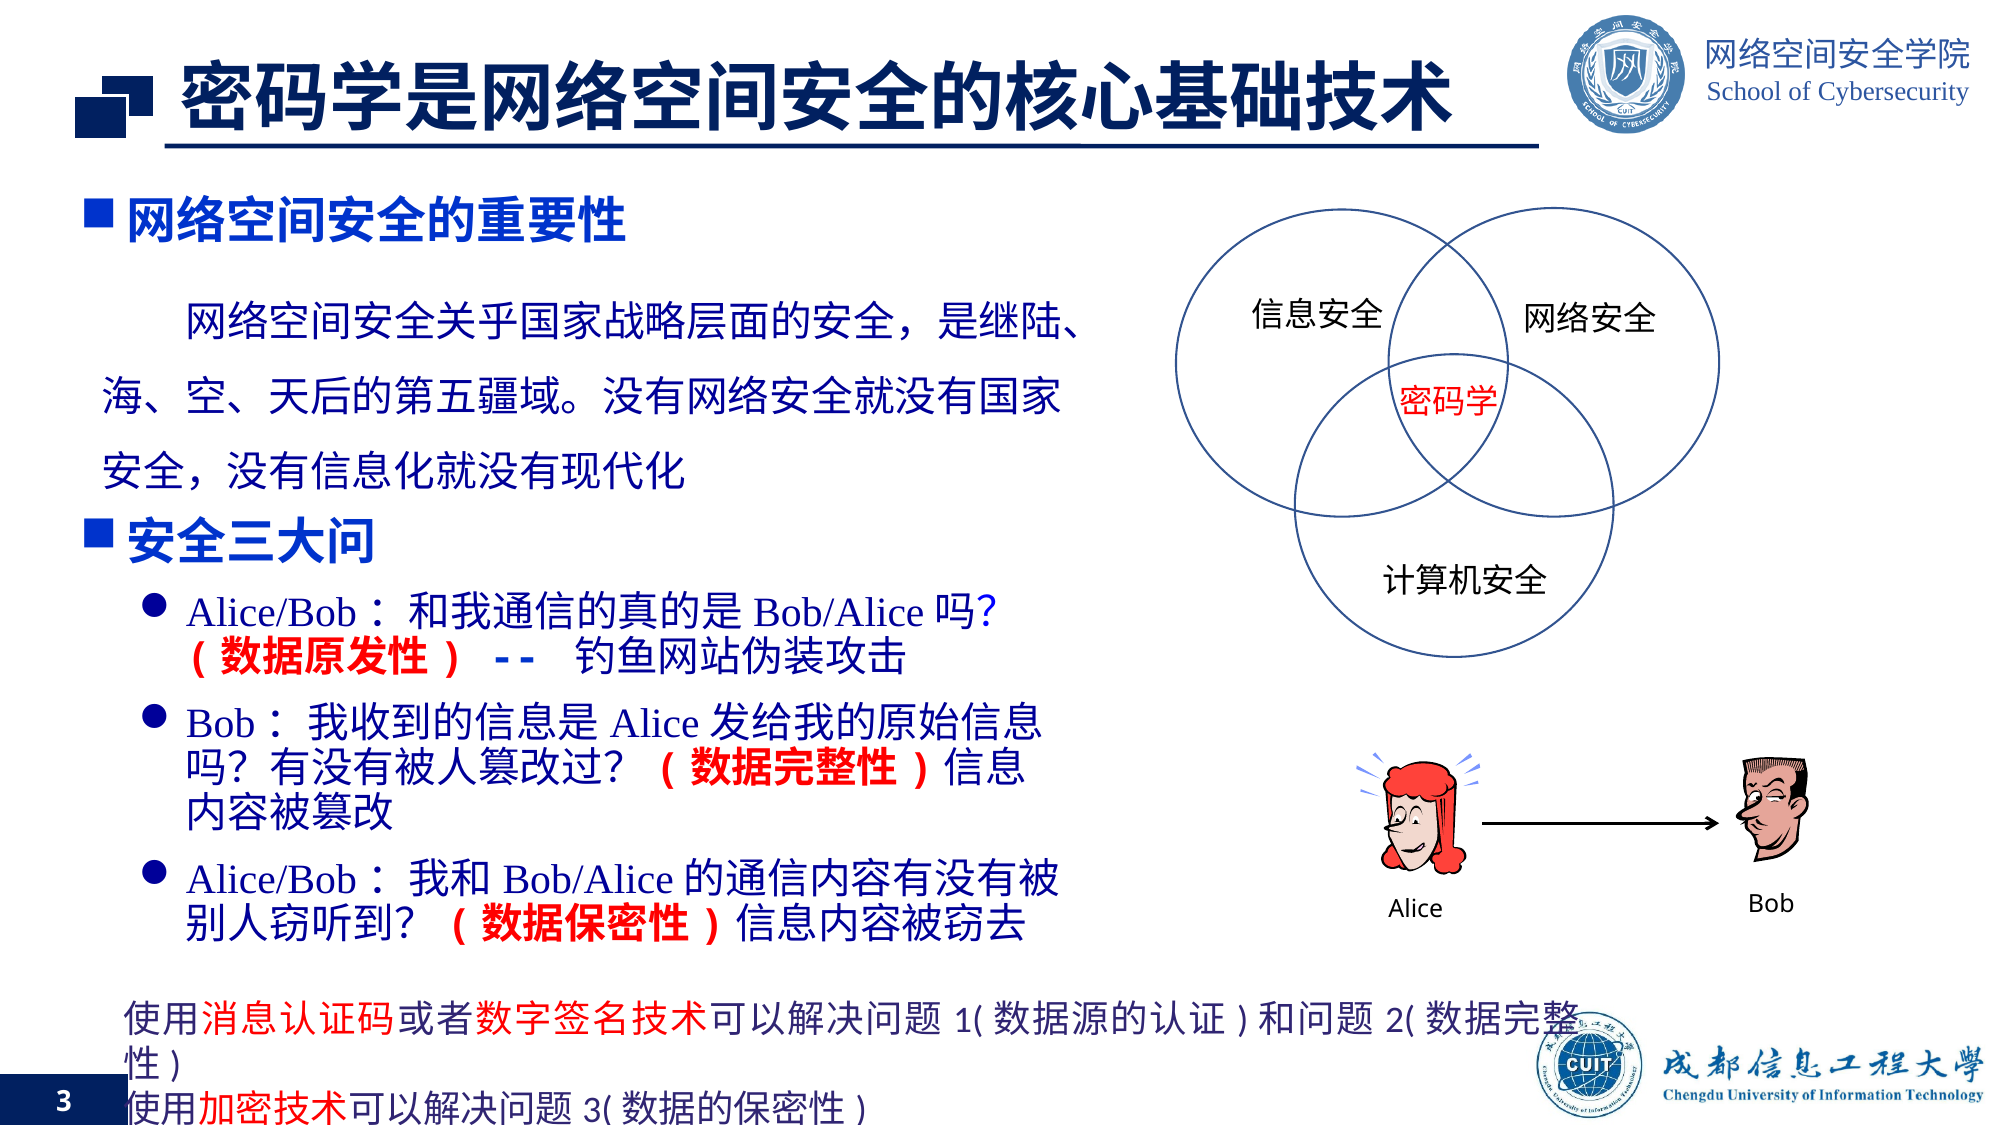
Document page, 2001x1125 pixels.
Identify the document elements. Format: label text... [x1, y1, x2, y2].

title 密码学是网络空间安全的核心基础技术 [164, 42, 1539, 131]
text_box Alice [1373, 885, 1459, 931]
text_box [1175, 208, 1720, 657]
picture [1595, 1005, 2000, 1125]
picture [1356, 752, 1481, 875]
text_box 使用消息认证码或者数字签名技术可以解决问题1(数据源的认证)和问题2(数据完整性) 使用加密技术可以解决问题3(数据的保密性) [108, 987, 1595, 1125]
text_box Bob [1733, 880, 1810, 925]
slide_number 3 [0, 1074, 108, 1125]
picture [1732, 756, 1811, 863]
list 网络空间安全的重要性 网络空间安全关乎国家战略层面的安全，是继陆、海、空、天后的第五疆域。没有网络安全就没有国家安全，没有信息化就没有现代化 安全三大问 Alice/Bob：和我通信的真的是Bob/Alice吗？(数据原发性) -- 钓鱼网站伪装攻击 Bob：我收到的信息是Alice发给我的原始信息吗？有没有被人篡改过？(数据完整性)信息内容被篡改 Alice/Bob：我和Bob/Alice的通信内容有没有被别人窃听到？(数据保密性)信息内容被窃去 [64, 187, 1083, 1027]
